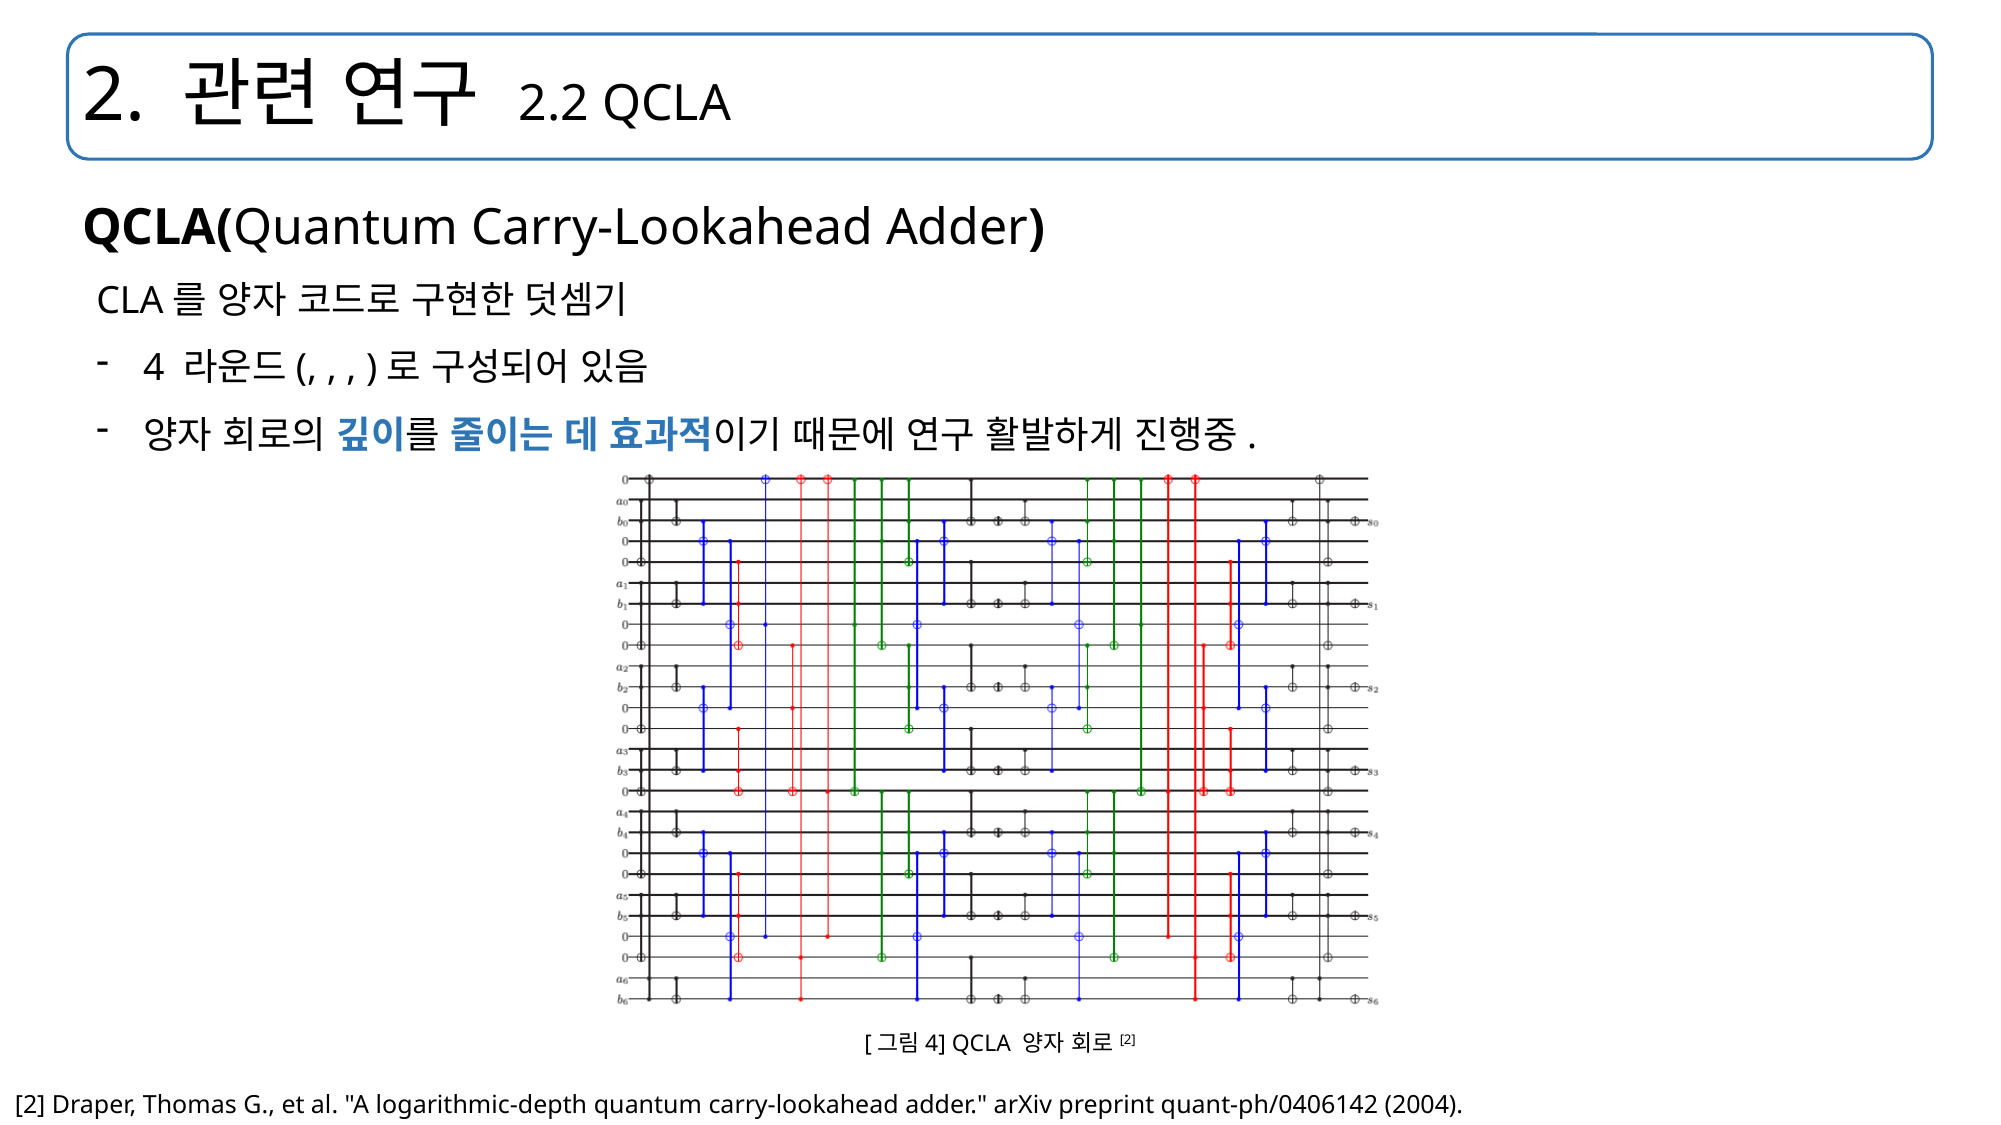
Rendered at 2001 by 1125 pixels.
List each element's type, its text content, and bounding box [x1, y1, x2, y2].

title 2. 관련 연구 2.2 QCLA [67, 34, 1933, 160]
text_box [그림4] QCLA 양자 회로[2] [849, 1021, 1151, 1064]
text_box QCLA(Quantum Carry-Lookahead Adder) [67, 186, 1478, 262]
text_box CLA를 양자 코드로 구현한 덧셈기 [81, 268, 1791, 329]
text_box [2] Draper, Thomas G., et al. "A logarithmic-depth quantum carry-lookahead adder." arXiv preprint quant-ph/0406142 (2004). [0, 1081, 1960, 1125]
picture [612, 464, 1388, 1015]
